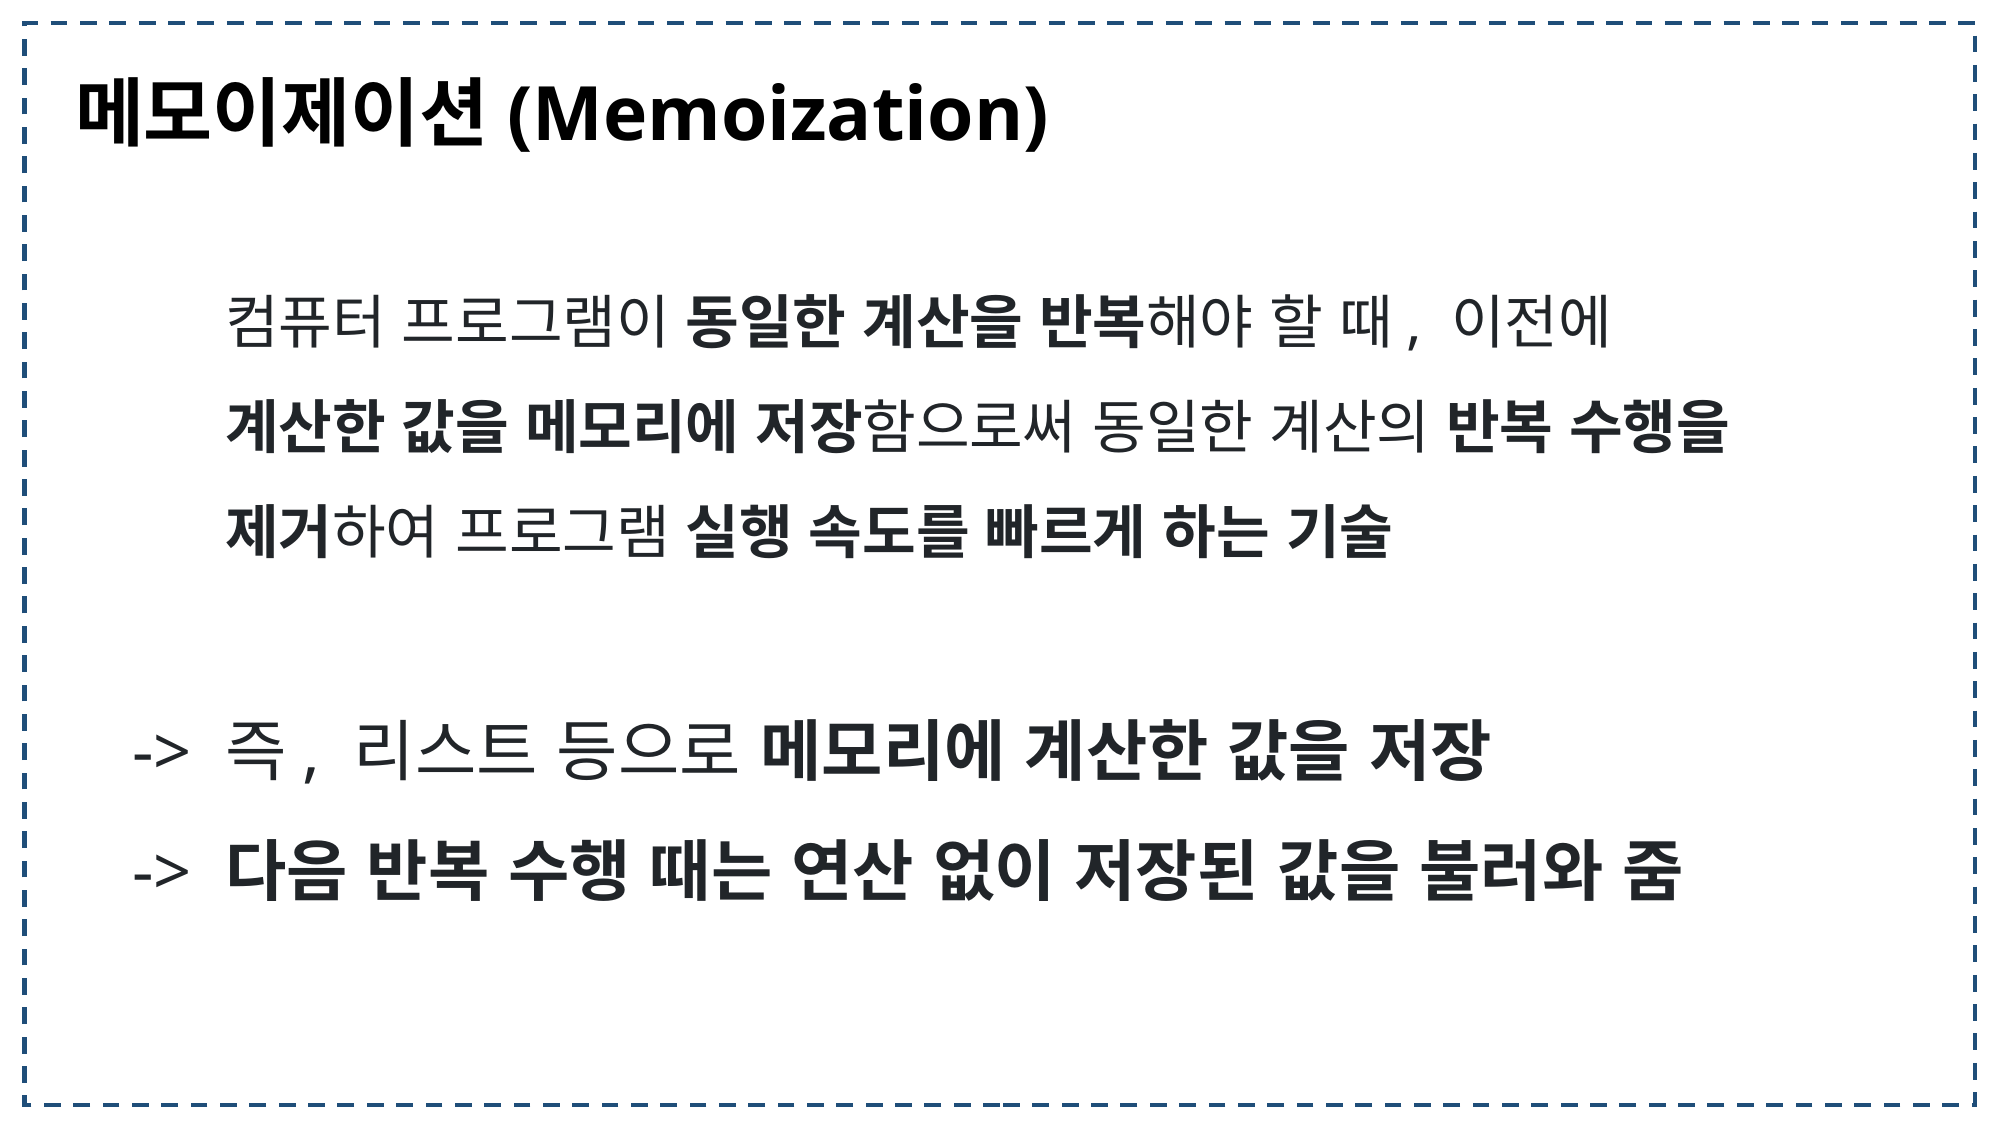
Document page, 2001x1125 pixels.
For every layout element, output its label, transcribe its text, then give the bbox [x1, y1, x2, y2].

text_box 컴퓨터 프로그램이 동일한 계산을 반복해야 할 때, 이전에 계산한 값을 메모리에 저장함으로써 동일한 계산의 반복 수행을 제거하여 프로그램 실행 속도를 빠르게 하는 기술 [210, 242, 1790, 573]
text_box [23, 22, 1976, 1106]
text_box -> 즉, 리스트 등으로 메모리에 계산한 값을 저장 -> 다음 반복 수행 때는 연산 없이 저장된 값을 불러와 줌 [117, 661, 1883, 916]
